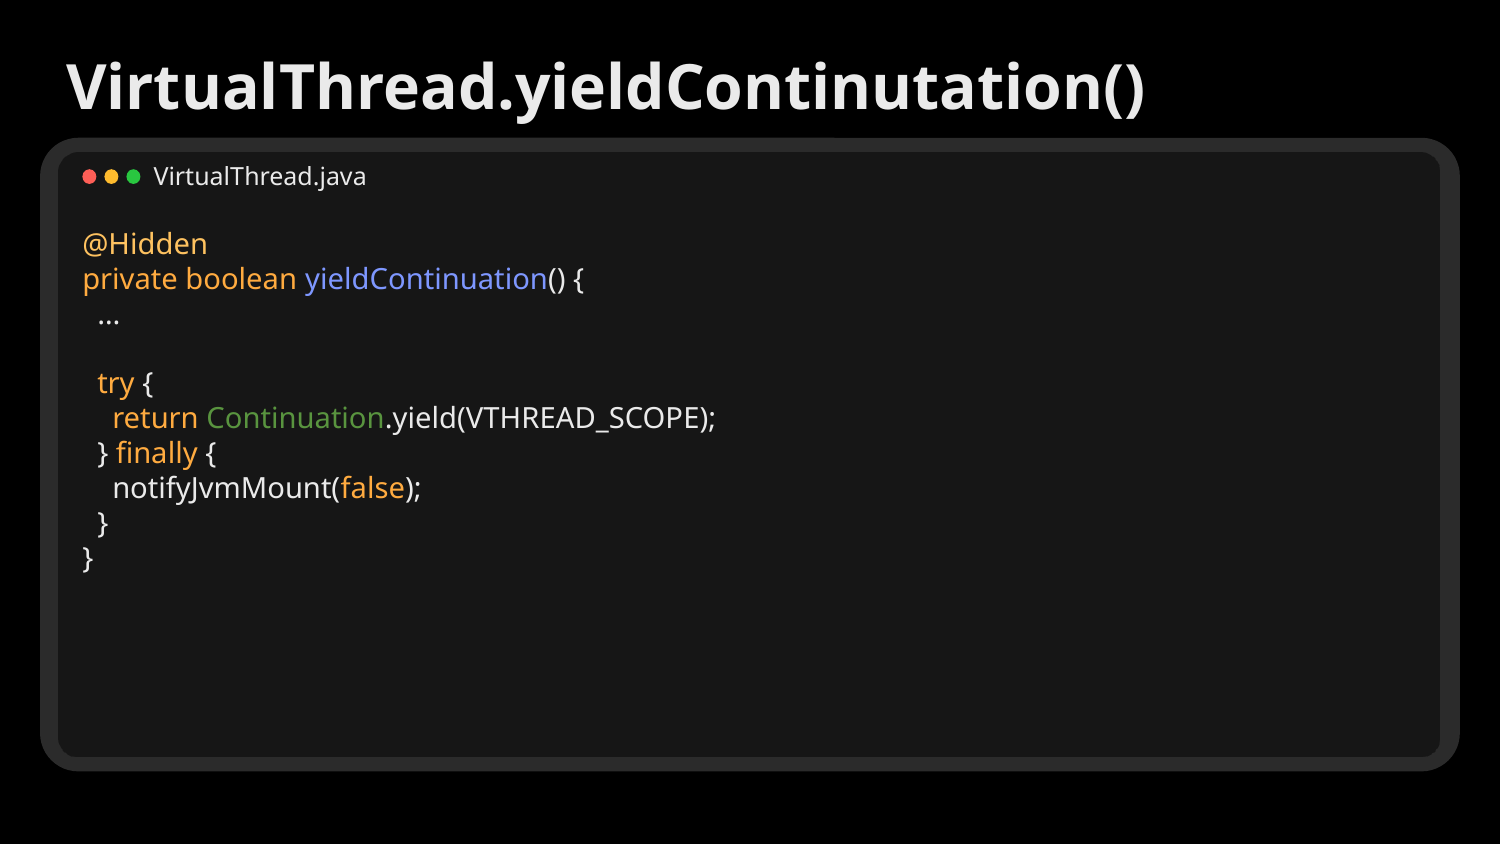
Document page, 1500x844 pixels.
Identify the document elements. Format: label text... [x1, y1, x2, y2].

text_box VirtualThread.yieldContinutation() [51, 31, 1344, 149]
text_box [57, 152, 1440, 758]
text_box [40, 138, 1460, 771]
